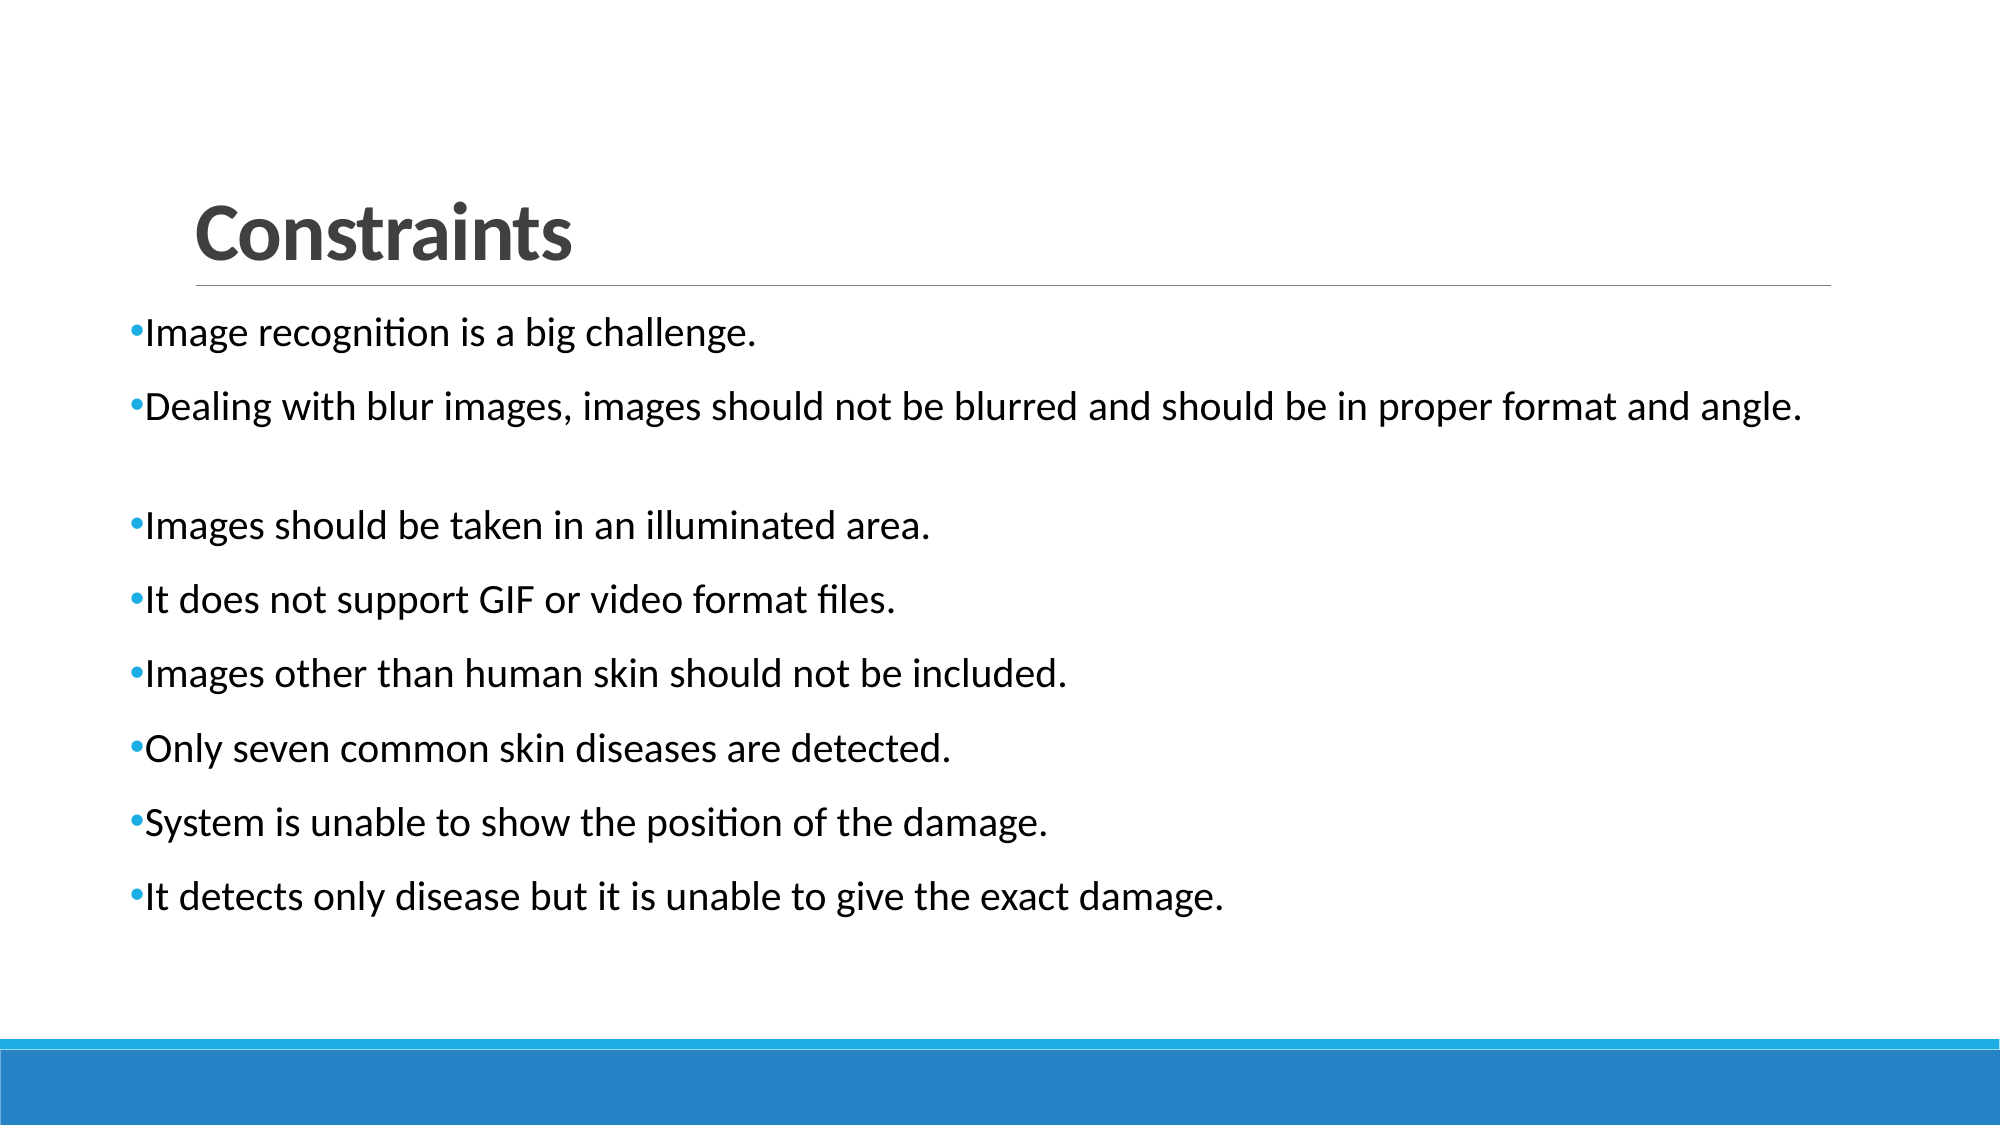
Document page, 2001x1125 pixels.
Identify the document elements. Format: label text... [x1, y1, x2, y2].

list Image recognition is a big challenge. Dealing with blur images, images should not be blurred and should be in proper format and angle. Images should be taken in an illuminated area. It does not support GIF or video format files. Images other than human skin should not be included. Only seven common skin diseases are detected. System is unable to show the position of the damage. It detects only disease but it is unable to give the exact damage. [129, 302, 1830, 963]
title Constraints [180, 47, 1830, 285]
